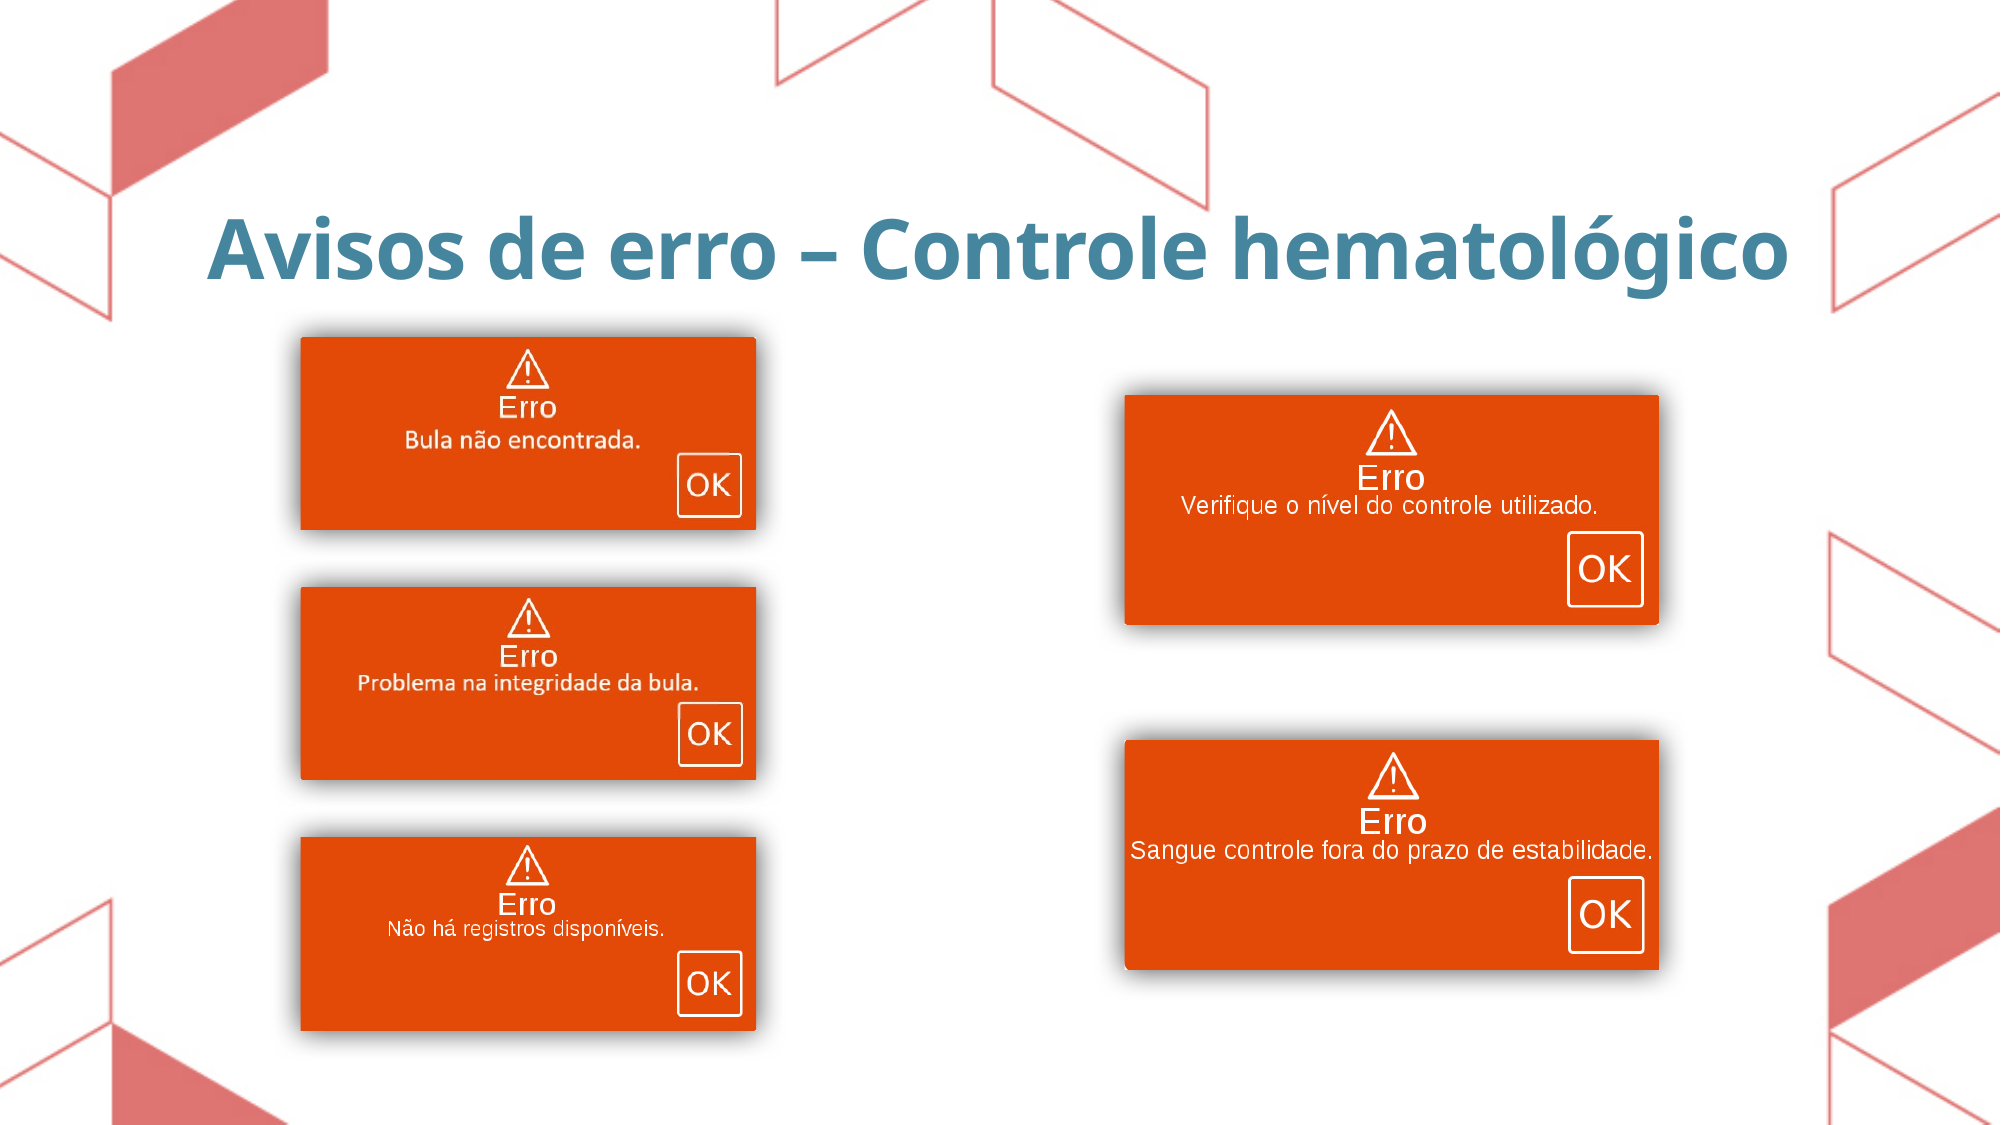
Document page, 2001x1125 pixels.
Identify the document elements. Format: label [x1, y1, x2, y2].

list [1123, 395, 1660, 626]
picture [0, 0, 2000, 1125]
